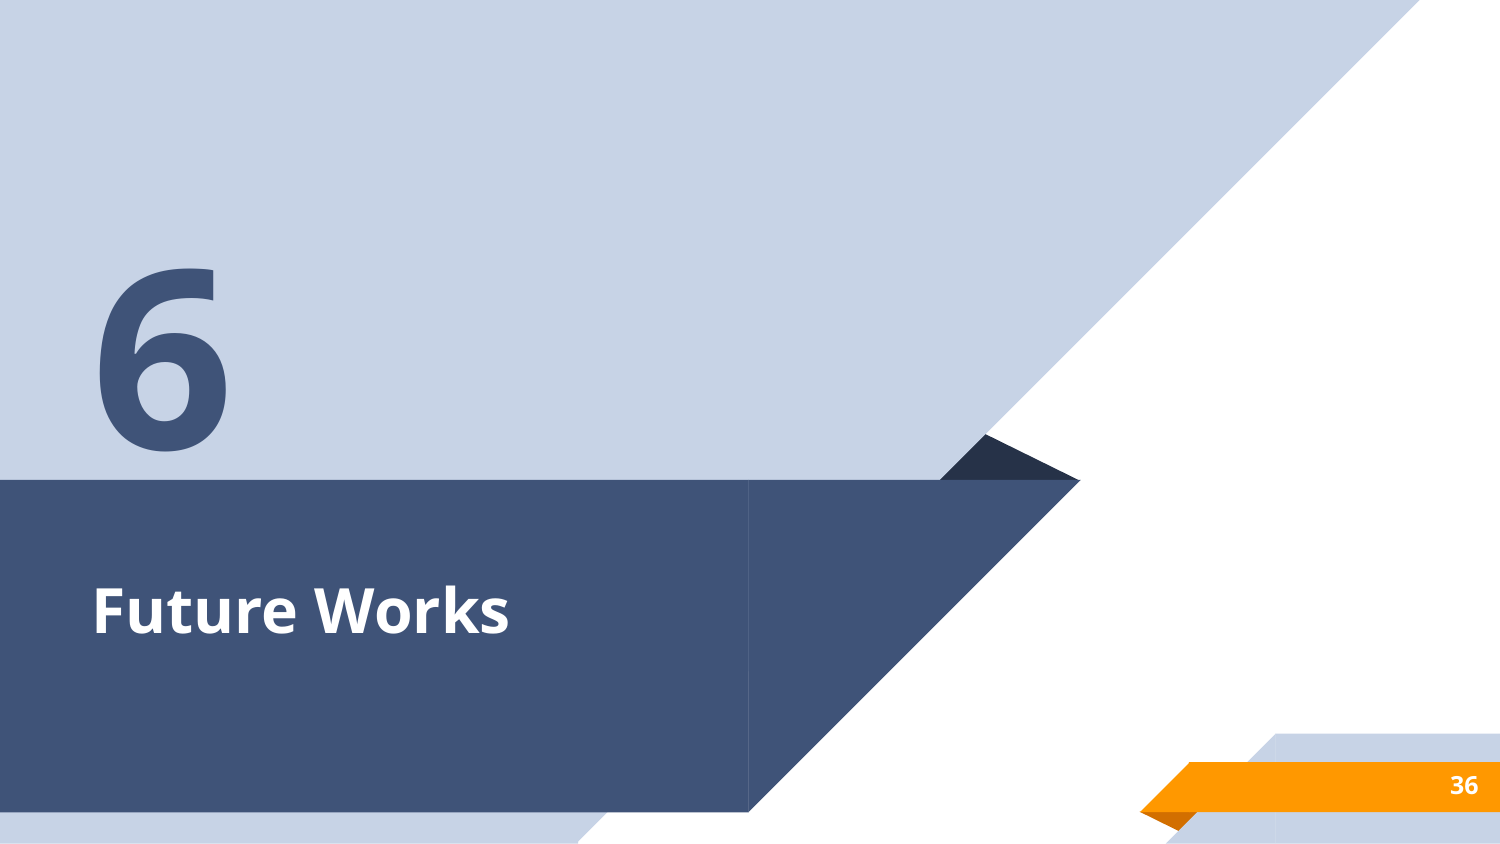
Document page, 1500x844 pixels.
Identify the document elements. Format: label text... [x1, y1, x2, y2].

text_box 6 [76, 0, 434, 515]
slide_number ‹#› [1249, 760, 1494, 813]
title Future Works [76, 470, 748, 662]
